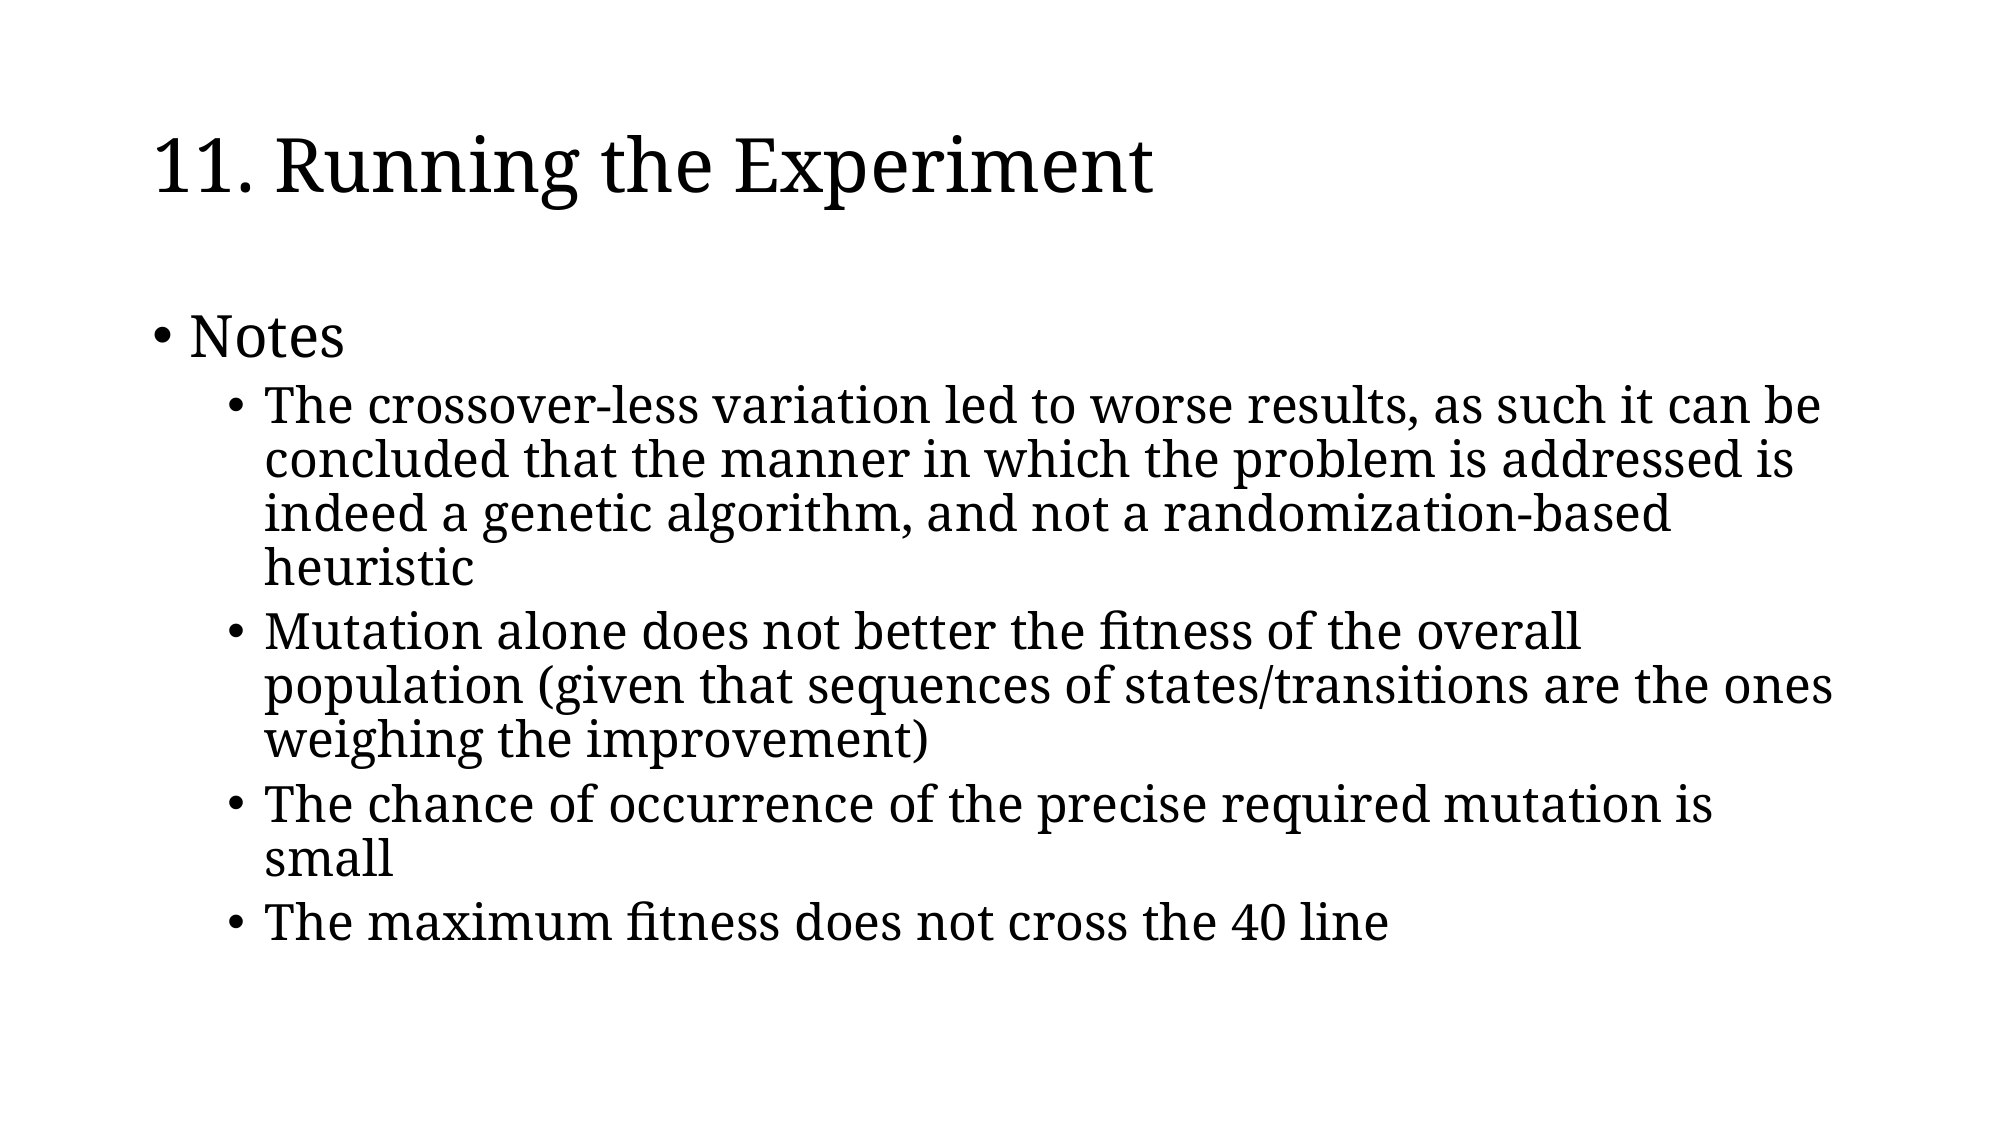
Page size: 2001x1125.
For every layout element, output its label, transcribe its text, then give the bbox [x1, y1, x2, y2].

list Notes The crossover-less variation led to worse results, as such it can be concluded that the manner in which the problem is addressed is indeed a genetic algorithm, and not a randomization-based heuristic Mutation alone does not better the fitness of the overall population (given that sequences of states/transitions are the ones weighing the improvement) The chance of occurrence of the precise required mutation is small The maximum fitness does not cross the 40 line [137, 299, 1863, 1014]
title 11. Running the Experiment [137, 59, 1863, 278]
